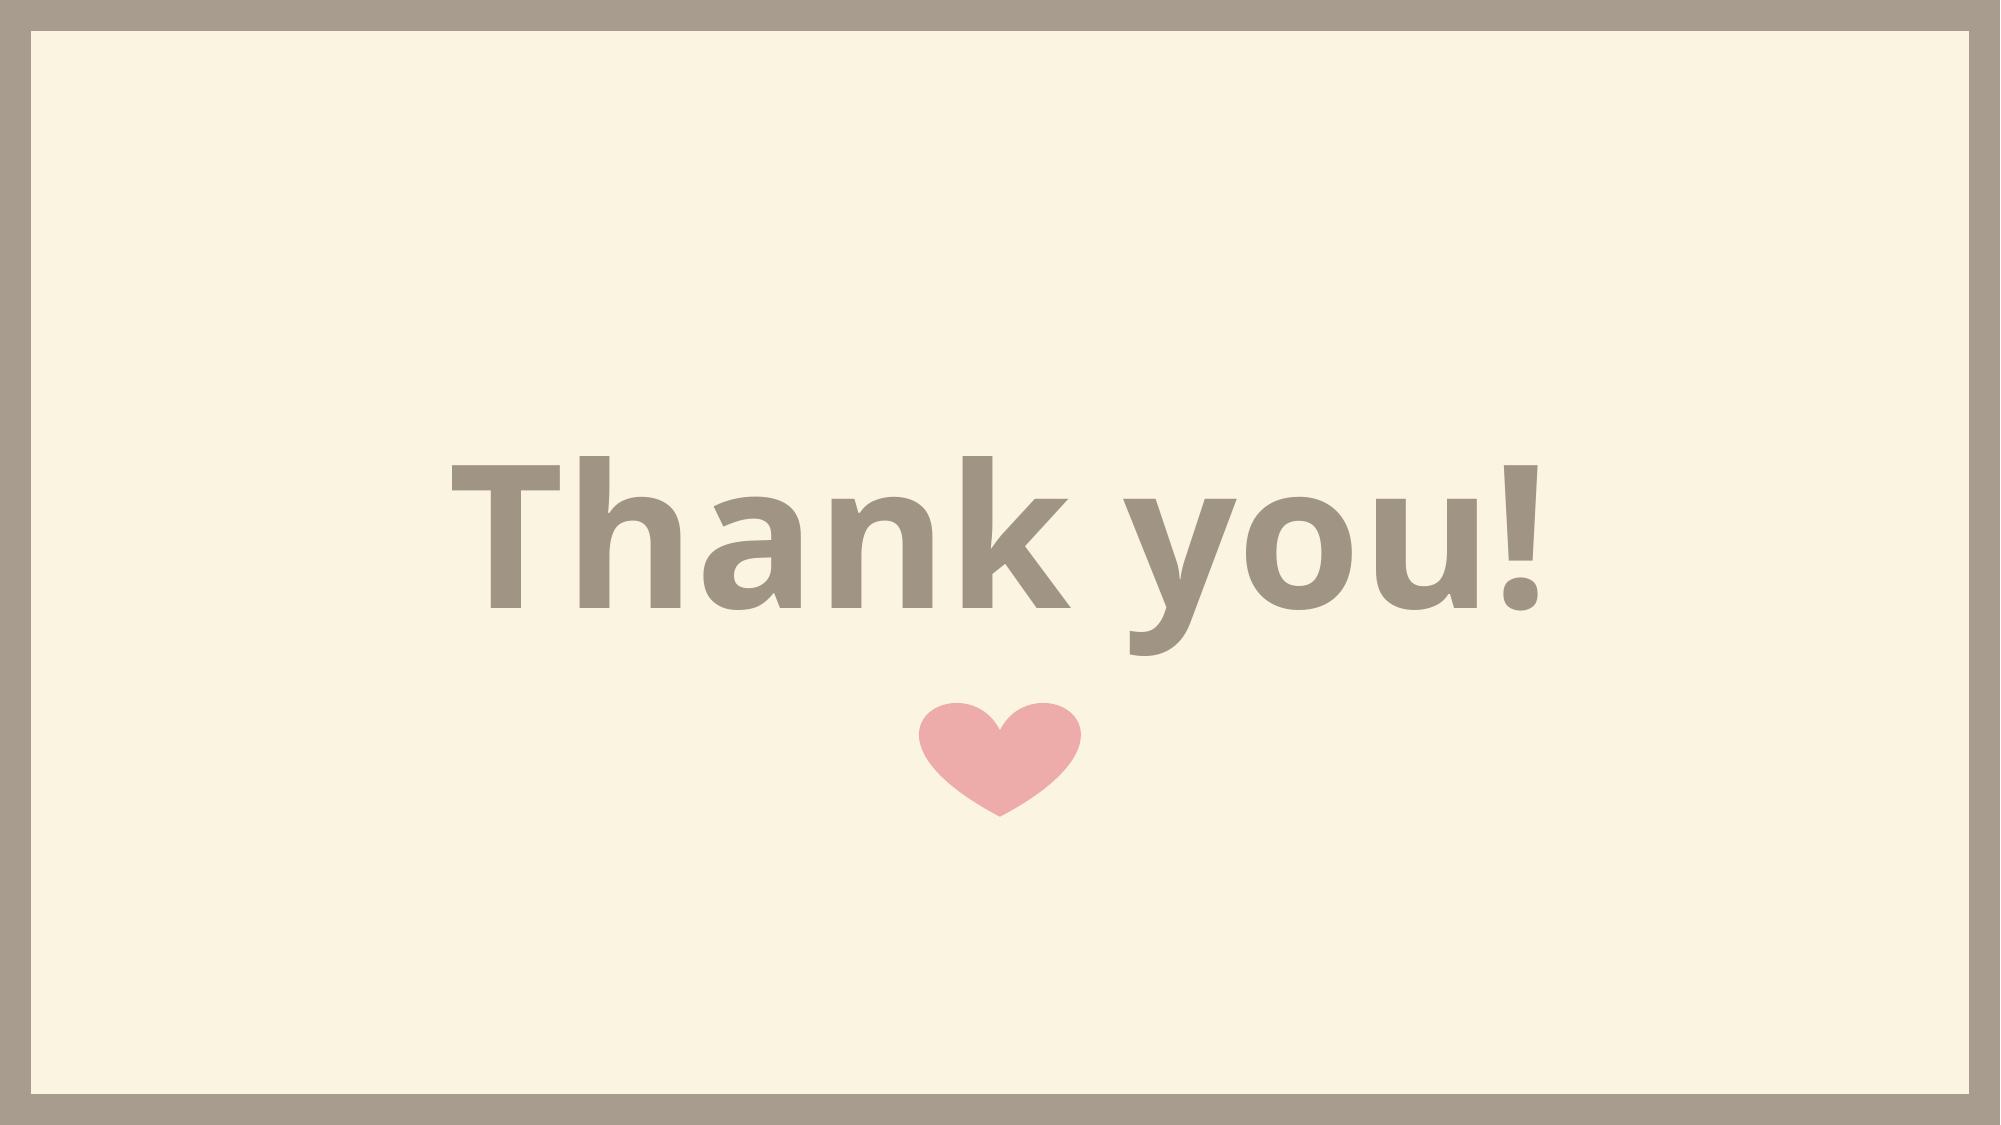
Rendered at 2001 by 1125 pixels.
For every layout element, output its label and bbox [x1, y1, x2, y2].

text_box [0, 0, 2000, 1125]
text_box [917, 701, 1082, 818]
